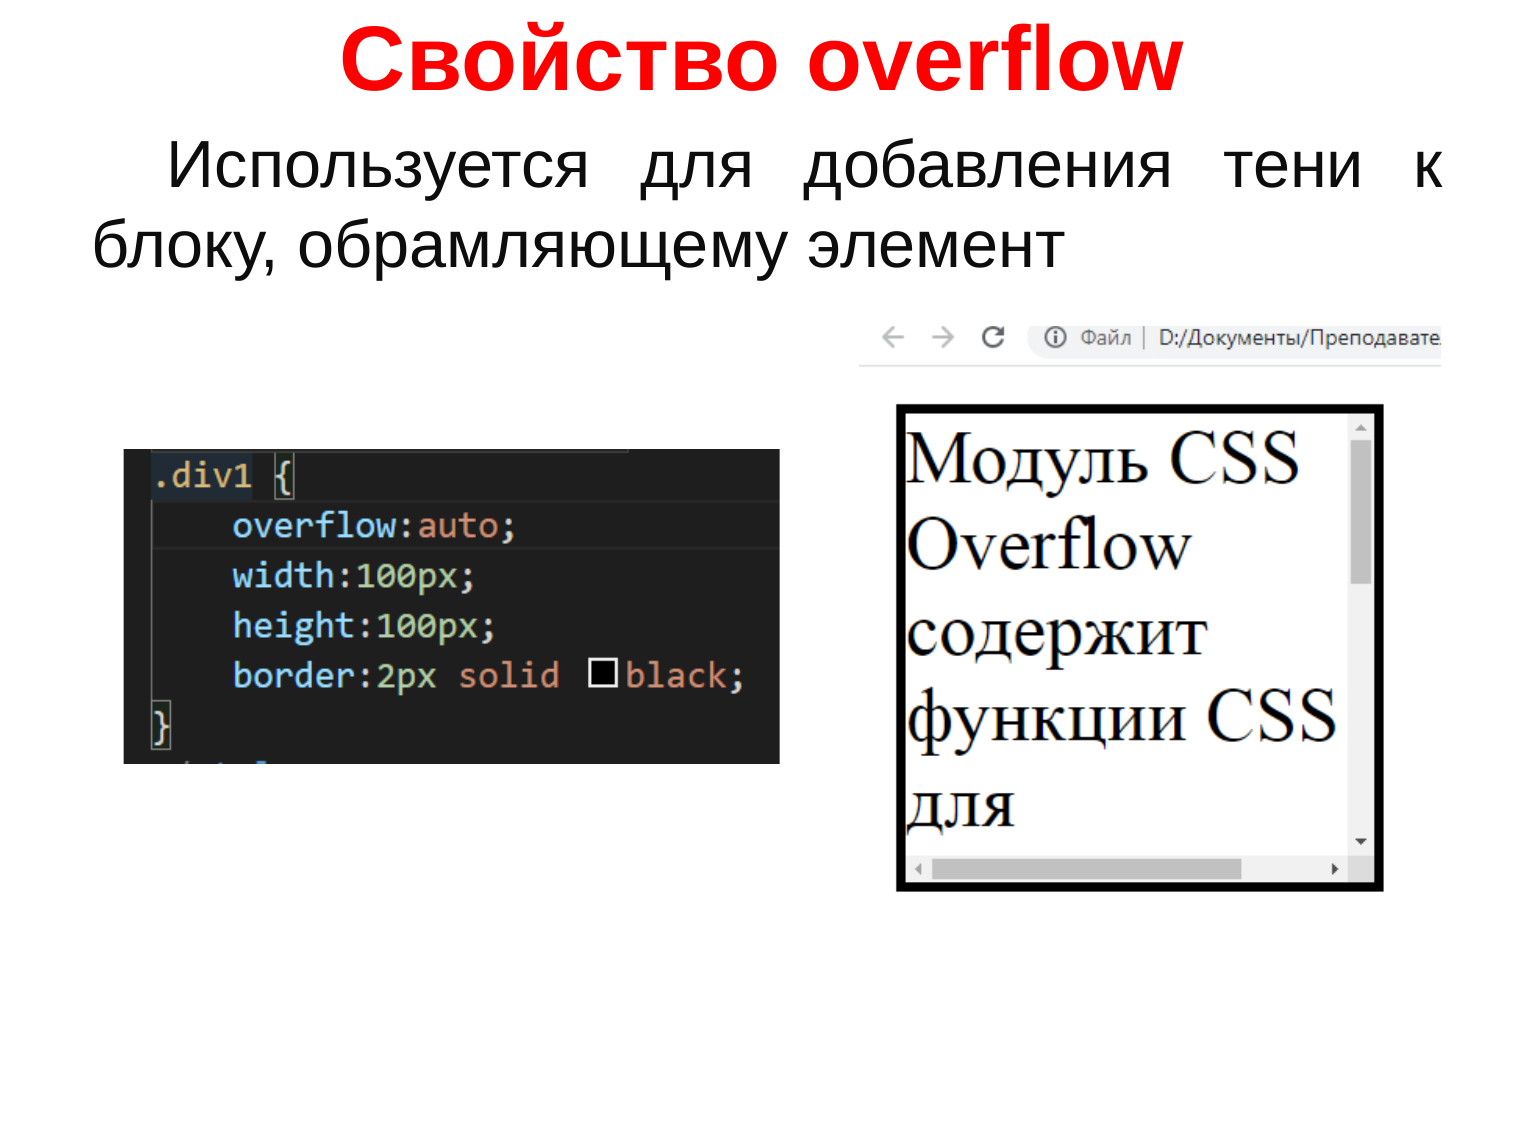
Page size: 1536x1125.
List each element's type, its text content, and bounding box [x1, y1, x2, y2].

text_box [101, 70, 1484, 258]
picture [123, 449, 780, 764]
picture [858, 326, 1442, 926]
list Используется для добавления тени к блоку, обрамляющему элемент [76, 113, 1459, 308]
title Свойство overflow [35, 0, 1489, 148]
